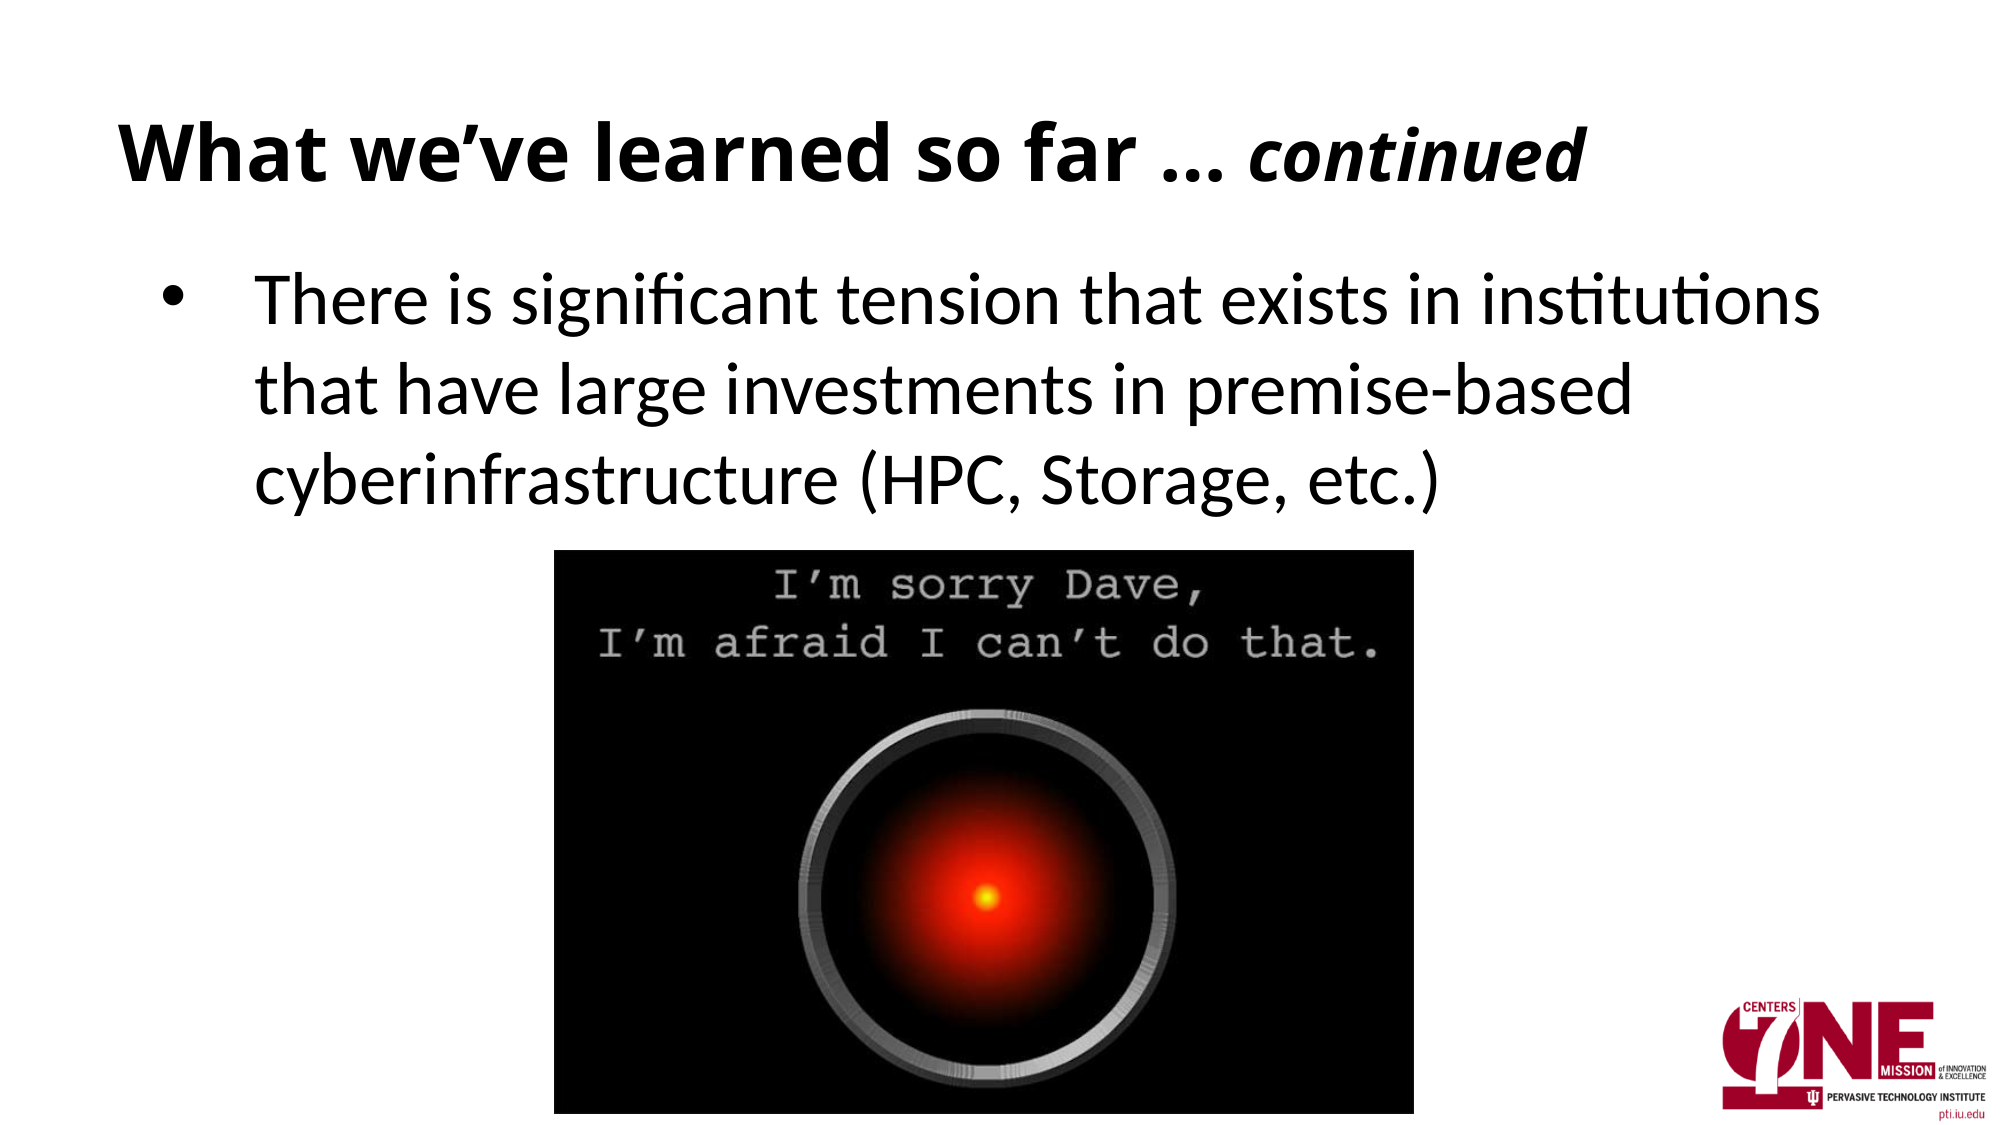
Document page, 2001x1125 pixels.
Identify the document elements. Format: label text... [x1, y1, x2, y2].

picture [554, 550, 1414, 1114]
text_box There is significant tension that exists in institutions that have large investments in premise-based cyberinfrastructure (HPC, Storage, etc.) [145, 242, 1866, 527]
picture [1711, 985, 2000, 1125]
title What we’ve learned so far … continued [103, 77, 1683, 236]
